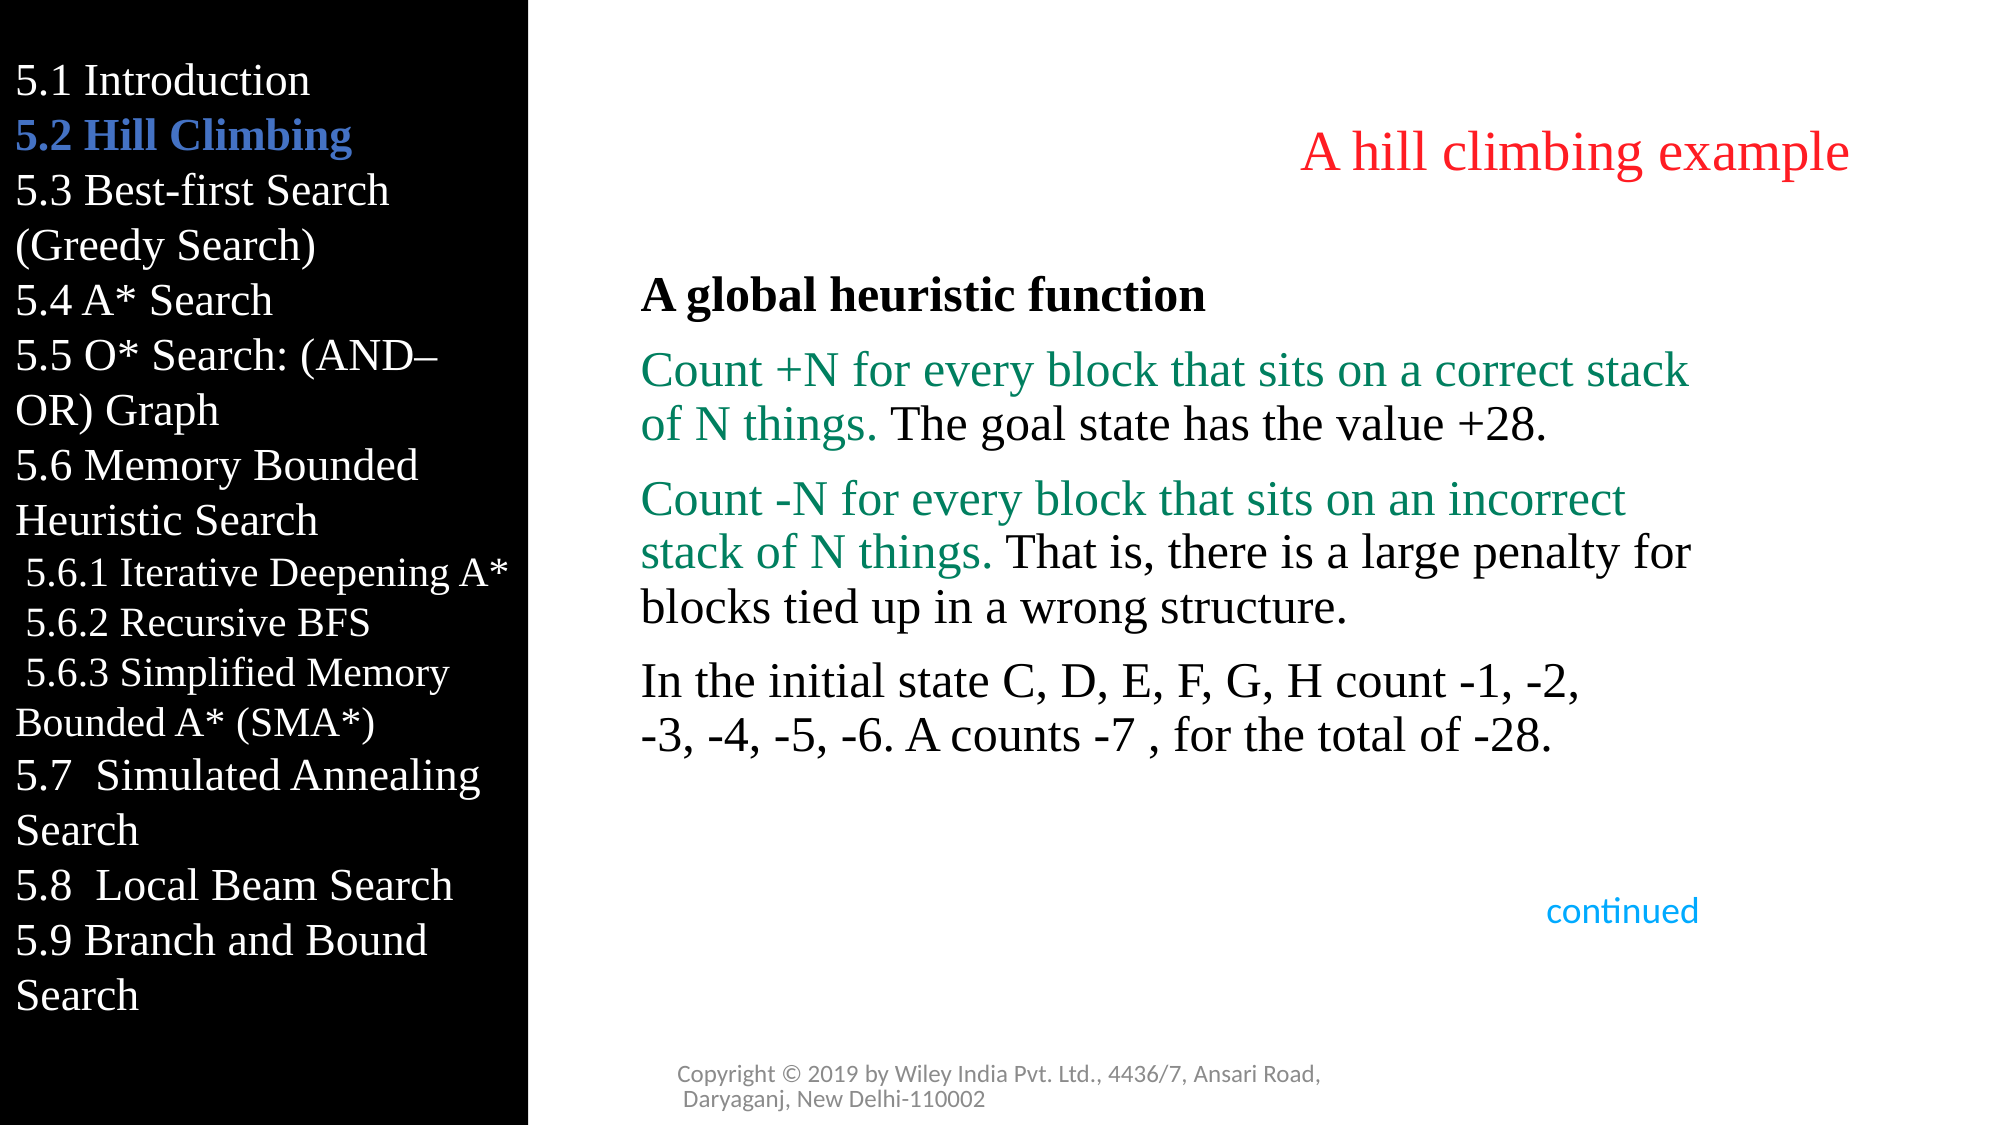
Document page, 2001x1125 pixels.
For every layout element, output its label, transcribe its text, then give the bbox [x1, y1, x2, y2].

title A hill climbing example [907, 113, 1875, 190]
list A global heuristic function Count +N for every block that sits on a correct stack of N things. The goal state has the value +28. Count -N for every block that sits on an incorrect stack of N things. That is, there is a large penalty for blocks tied up in a wrong structure. In the initial state C, D, E, F, G, H count -1, -2, -3, -4, -5, -6. A counts -7 , for the total of -28. [625, 260, 1709, 840]
text_box continued [1531, 878, 1715, 939]
footer Copyright © 2019 by Wiley India Pvt. Ltd., 4436/7, Ansari Road, Daryaganj, New Delhi-110002 [662, 1042, 1338, 1103]
text_box 5.1 Introduction 5.2 Hill Climbing 5.3 Best-first Search (Greedy Search) 5.4 A* Search 5.5 O* Search: (AND–OR) Graph 5.6 Memory Bounded Heuristic Search 5.6.1 Iterative Deepening A* 5.6.2 Recursive BFS 5.6.3 Simplified Memory Bounded A* (SMA*) 5.7 Simulated Annealing Search 5.8 Local Beam Search 5.9 Branch and Bound Search [0, 0, 529, 1125]
